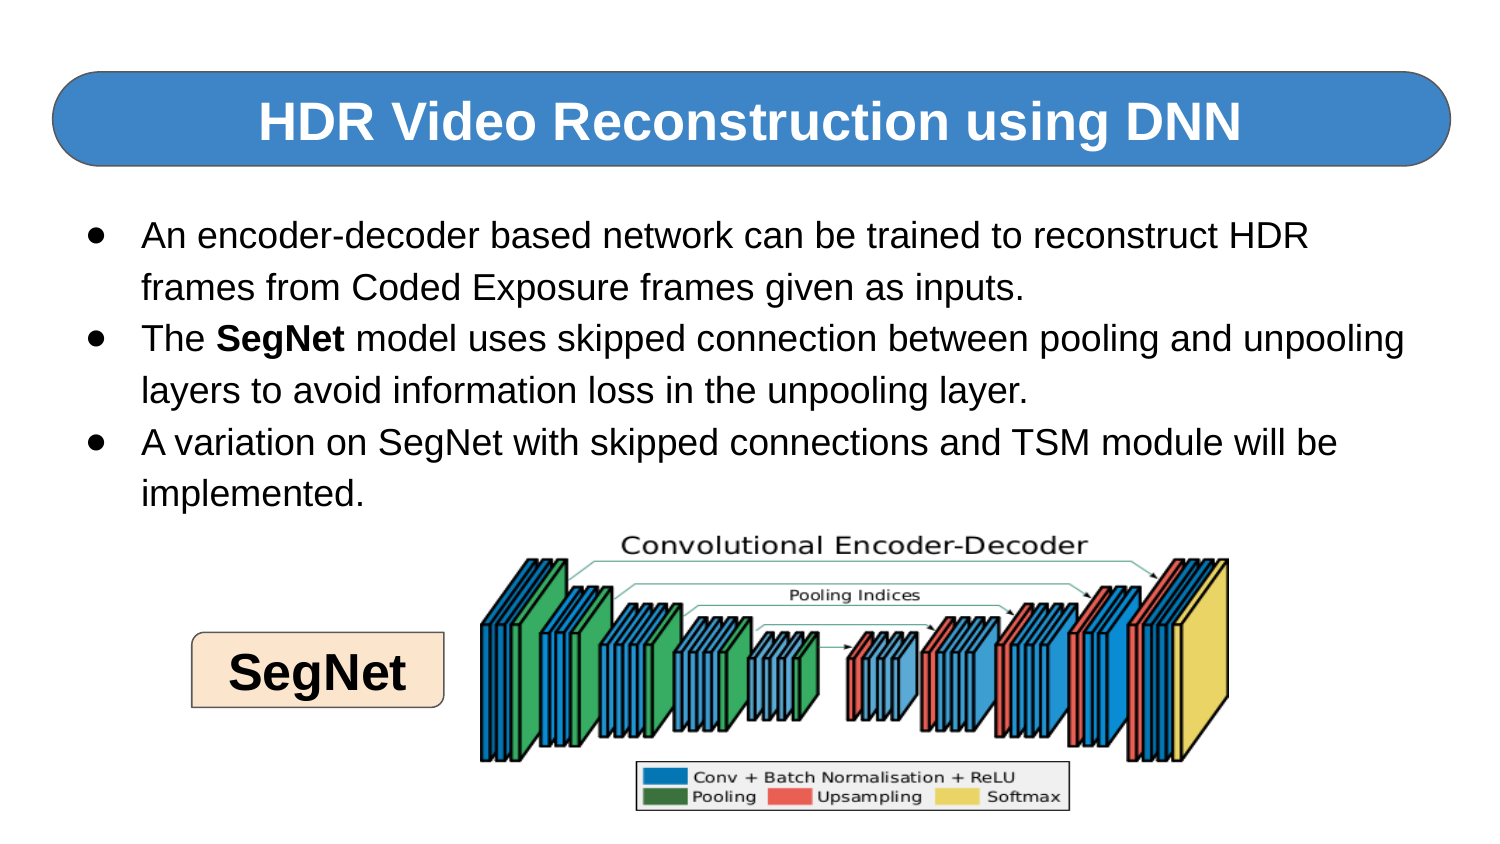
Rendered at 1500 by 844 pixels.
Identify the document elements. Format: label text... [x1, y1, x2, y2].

text_box SegNet [191, 632, 444, 708]
list An encoder-decoder based network can be trained to reconstruct HDR frames from Coded Exposure frames given as inputs. The SegNet model uses skipped connection between pooling and unpooling layers to avoid information loss in the unpooling layer. A variation on SegNet with skipped connections and TSM module will be implemented. [51, 189, 1449, 750]
picture [480, 519, 1229, 820]
text_box HDR Video Reconstruction using DNN [52, 71, 1451, 166]
